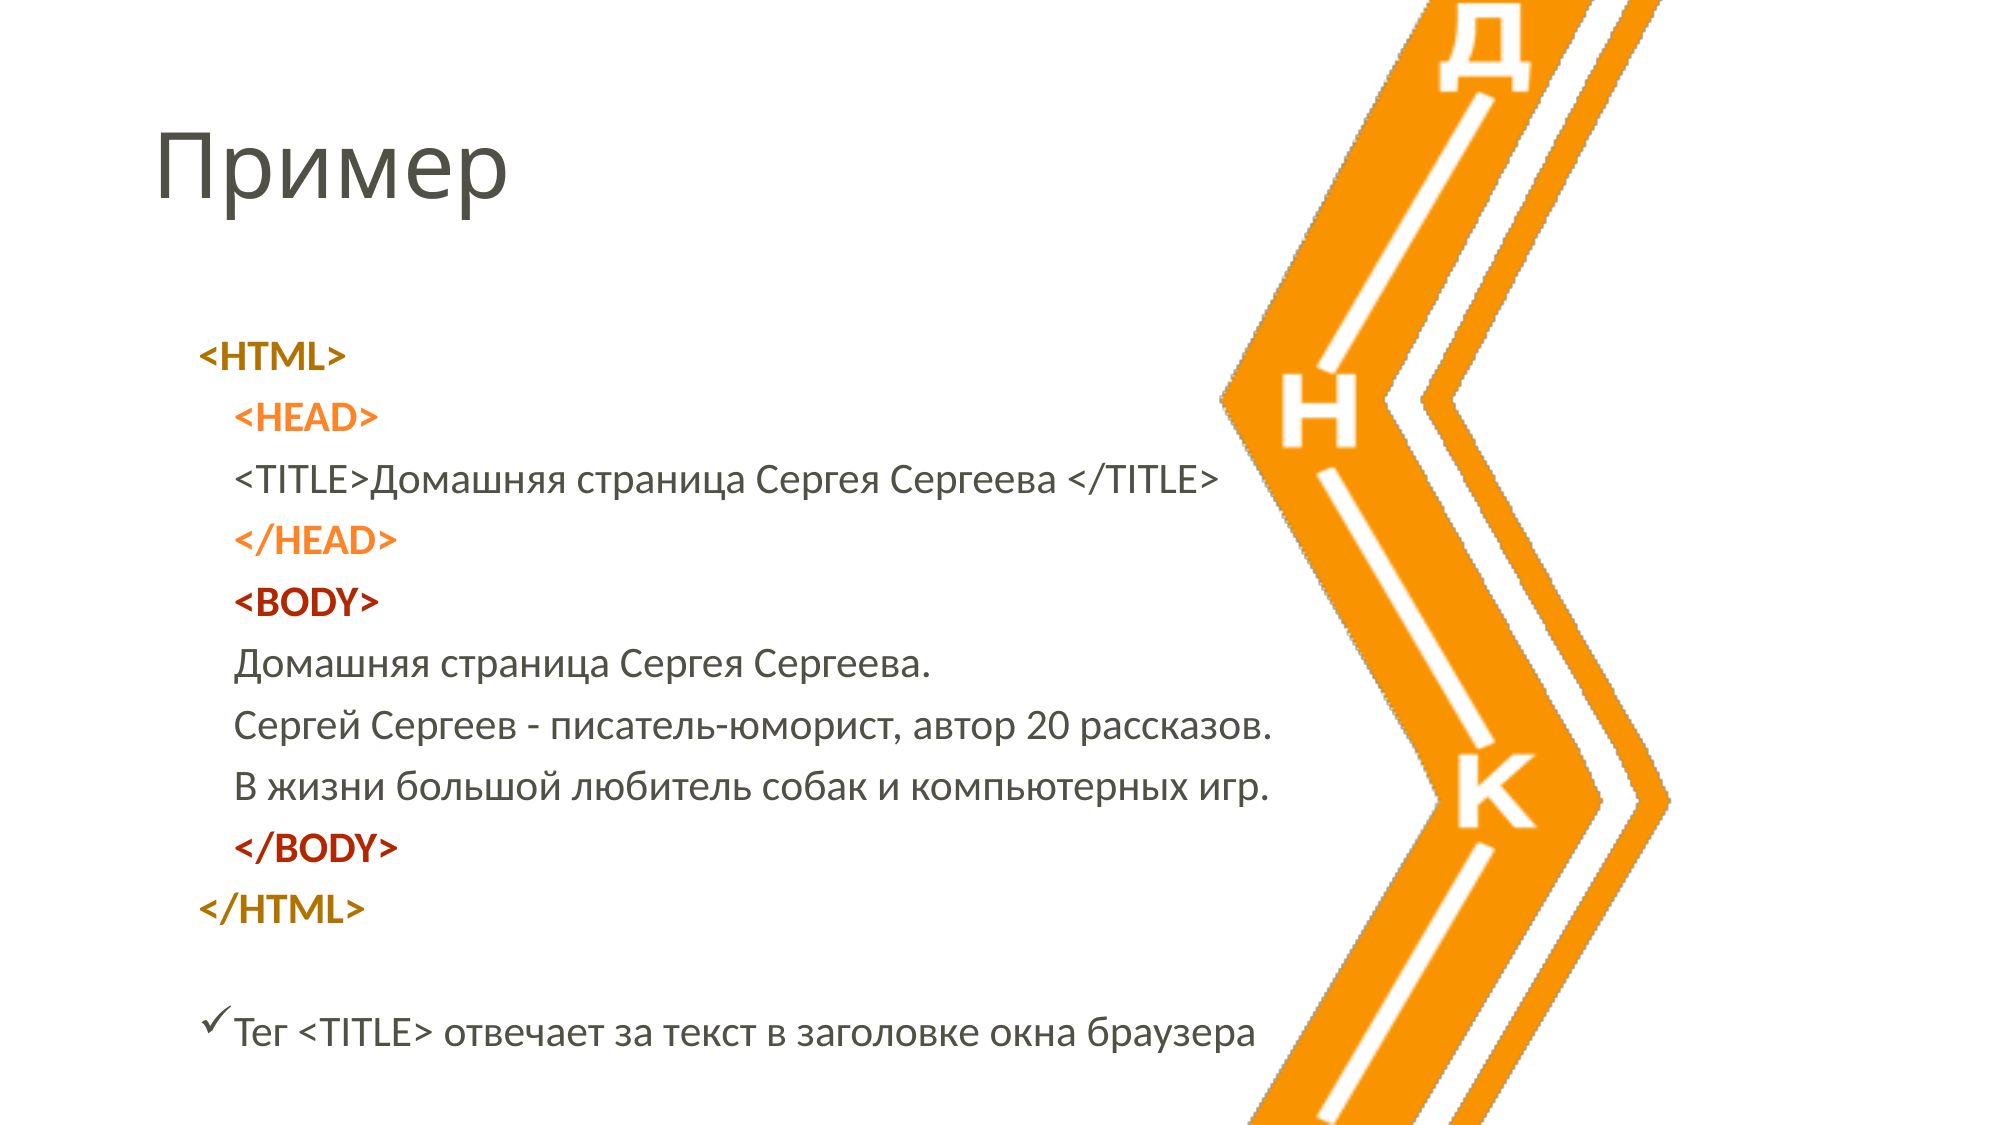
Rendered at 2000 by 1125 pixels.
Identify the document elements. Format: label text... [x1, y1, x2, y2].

list <HTML> <HEAD> <ТIТLЕ>Домашняя страница Сергея Сергеева </TITLE> </HEAD> <BODY> Домашняя страница Сергея Сергеева. Сергей Сергеев - писатель-юморист, автор 20 рассказов. В жизни большой любитель собак и компьютерных игр. </BODY> </HTML> Тег <ТIТLЕ> отвечает за текст в заголовке окна браузера [183, 329, 1591, 1066]
title Пример [137, 59, 1591, 278]
picture [0, 0, 2000, 1125]
